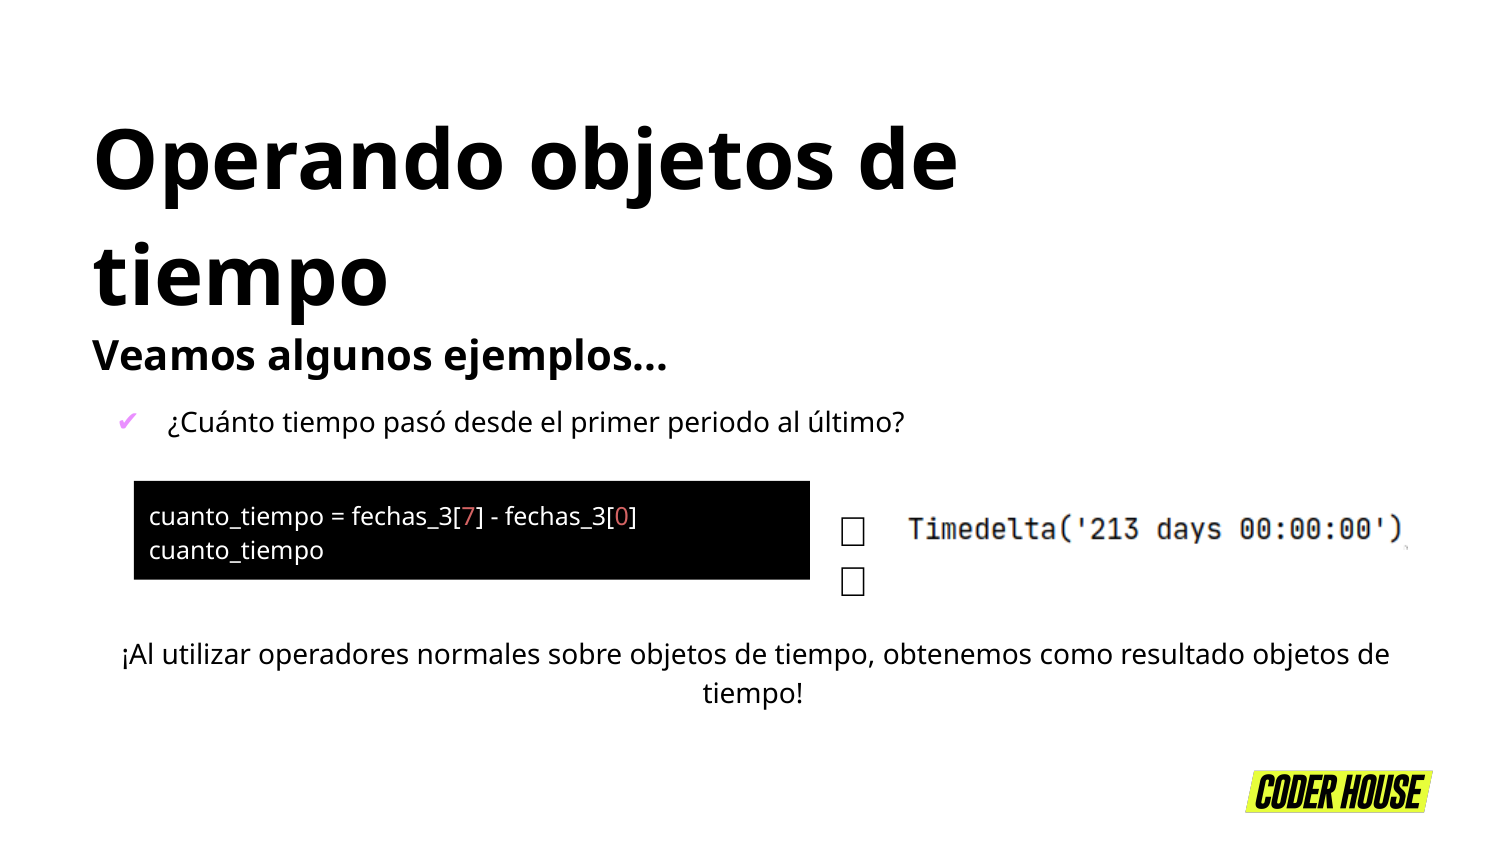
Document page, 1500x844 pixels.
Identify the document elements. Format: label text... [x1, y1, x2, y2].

text_box cuanto_tiempo = fechas_3[7] - fechas_3[0] cuanto_tiempo [133, 480, 810, 580]
text_box 👉 [822, 489, 894, 620]
text_box ¿Cuánto tiempo pasó desde el primer periodo al último? ¡Al utilizar operadores normales sobre objetos de tiempo, obtenemos como resultado objetos de tiempo! [77, 383, 1436, 763]
text_box Operando objetos de tiempo Veamos algunos ejemplos... [77, 76, 1221, 239]
picture [1241, 764, 1437, 819]
picture [906, 512, 1408, 550]
